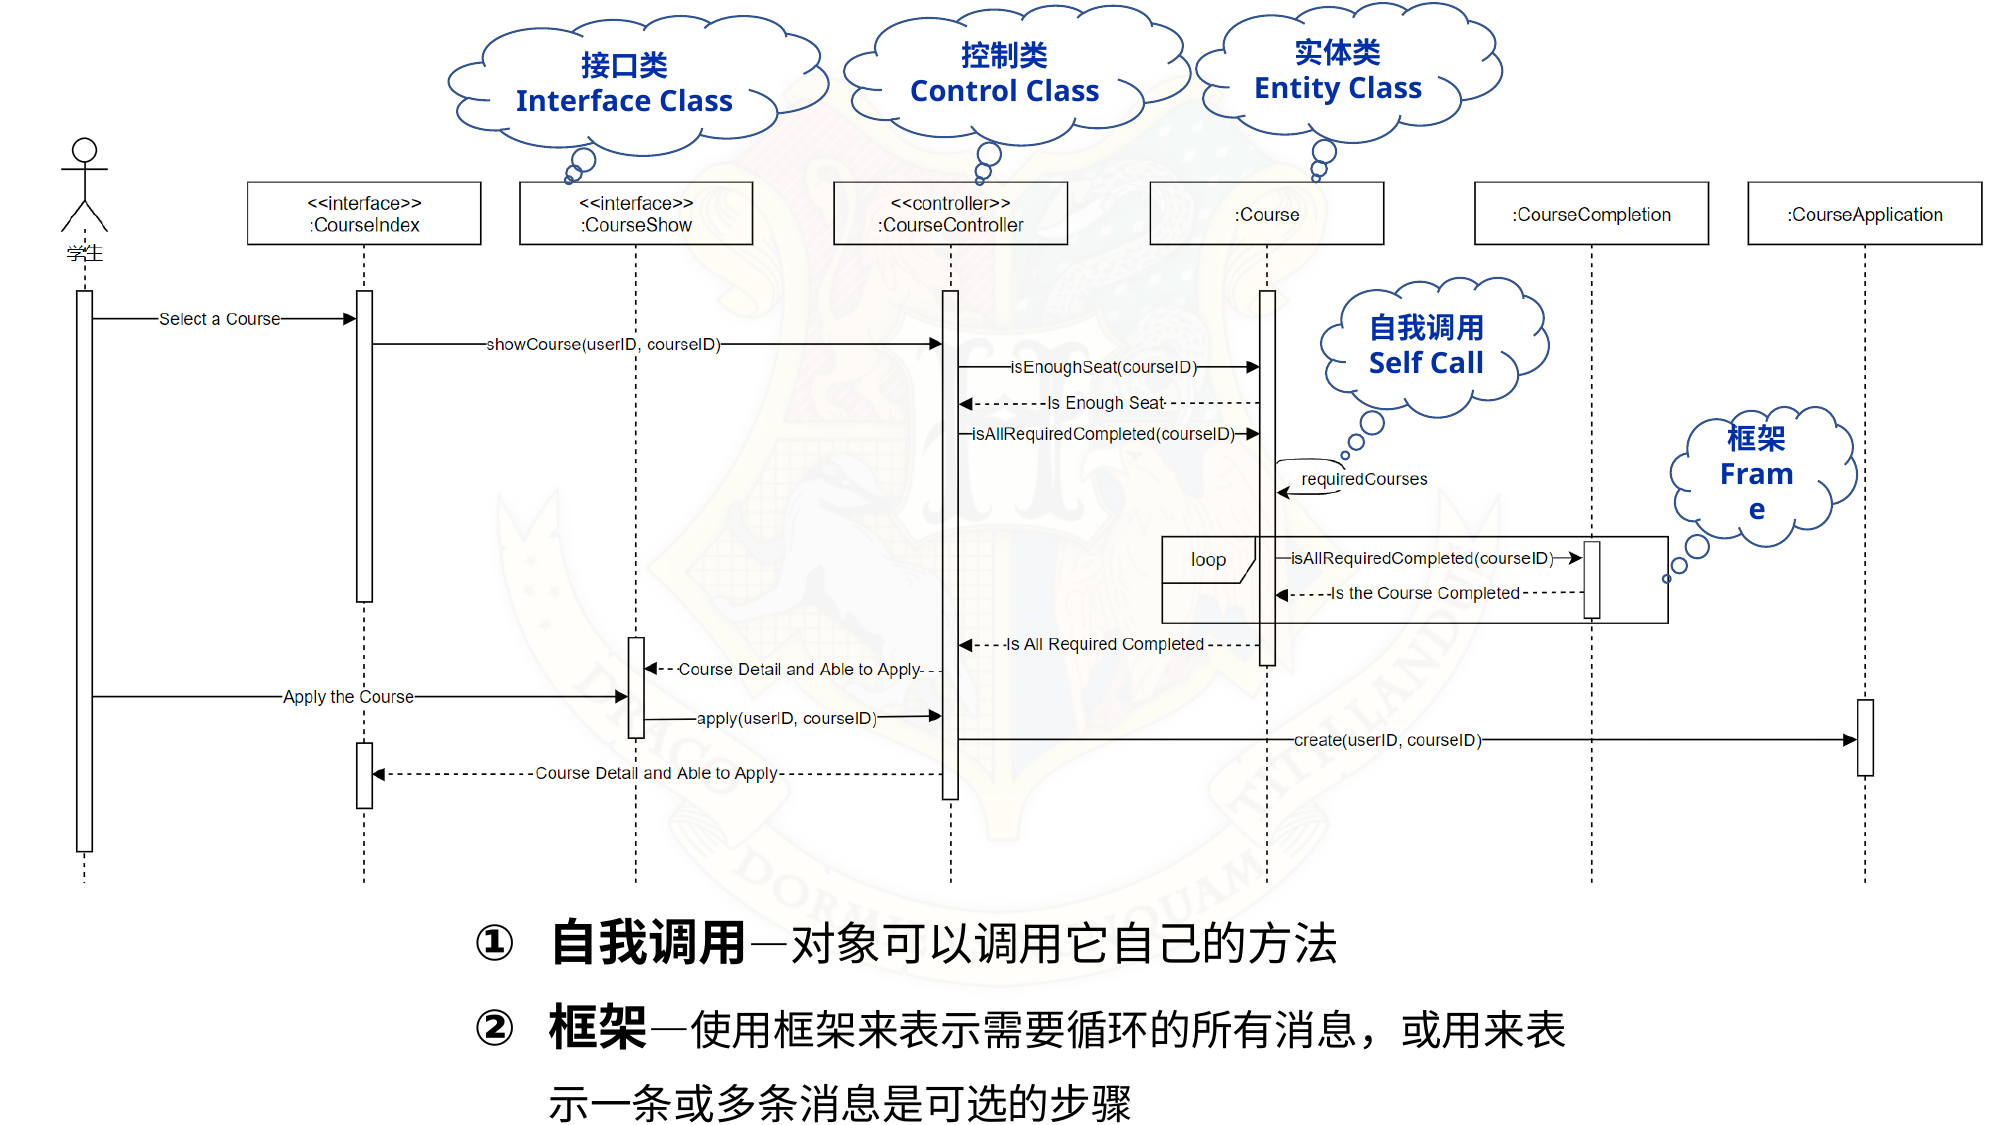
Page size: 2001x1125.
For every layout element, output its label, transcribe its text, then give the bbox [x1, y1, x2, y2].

text_box 自我调用—对象可以调用它自己的方法 框架—使用框架来表示需要循环的所有消息，或用来表示一条或多条消息是可选的步骤 [458, 889, 1605, 1119]
text_box 控制类 Control Class [881, 4, 1177, 32]
text_box 接口类 Interface Class [509, 14, 786, 32]
picture [54, 32, 1987, 1093]
text_box 实体类 Entity Class [1227, 2, 1493, 32]
text_box 接口类 Interface Class [447, 63, 471, 128]
